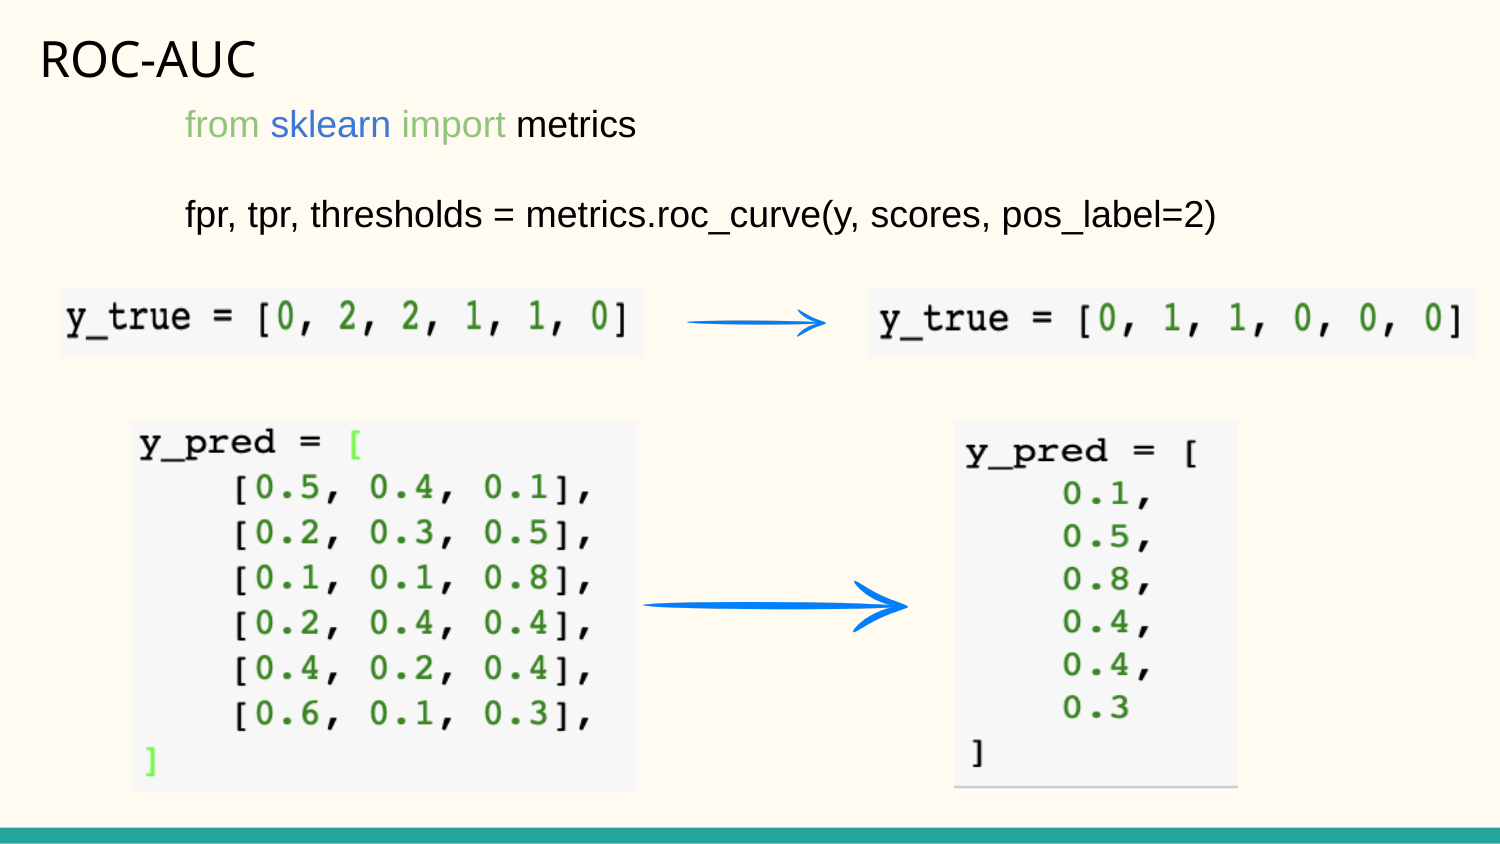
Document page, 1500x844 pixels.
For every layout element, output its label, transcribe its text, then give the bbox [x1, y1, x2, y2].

picture [643, 540, 909, 673]
picture [61, 288, 644, 358]
picture [954, 421, 1238, 792]
picture [687, 288, 826, 358]
picture [131, 421, 638, 792]
picture [869, 288, 1477, 358]
text_box from sklearn import metrics fpr, tpr, thresholds = metrics.roc_curve(y, scores, pos_label=2) [170, 114, 1296, 265]
title ROC-AUC [24, 12, 1423, 114]
